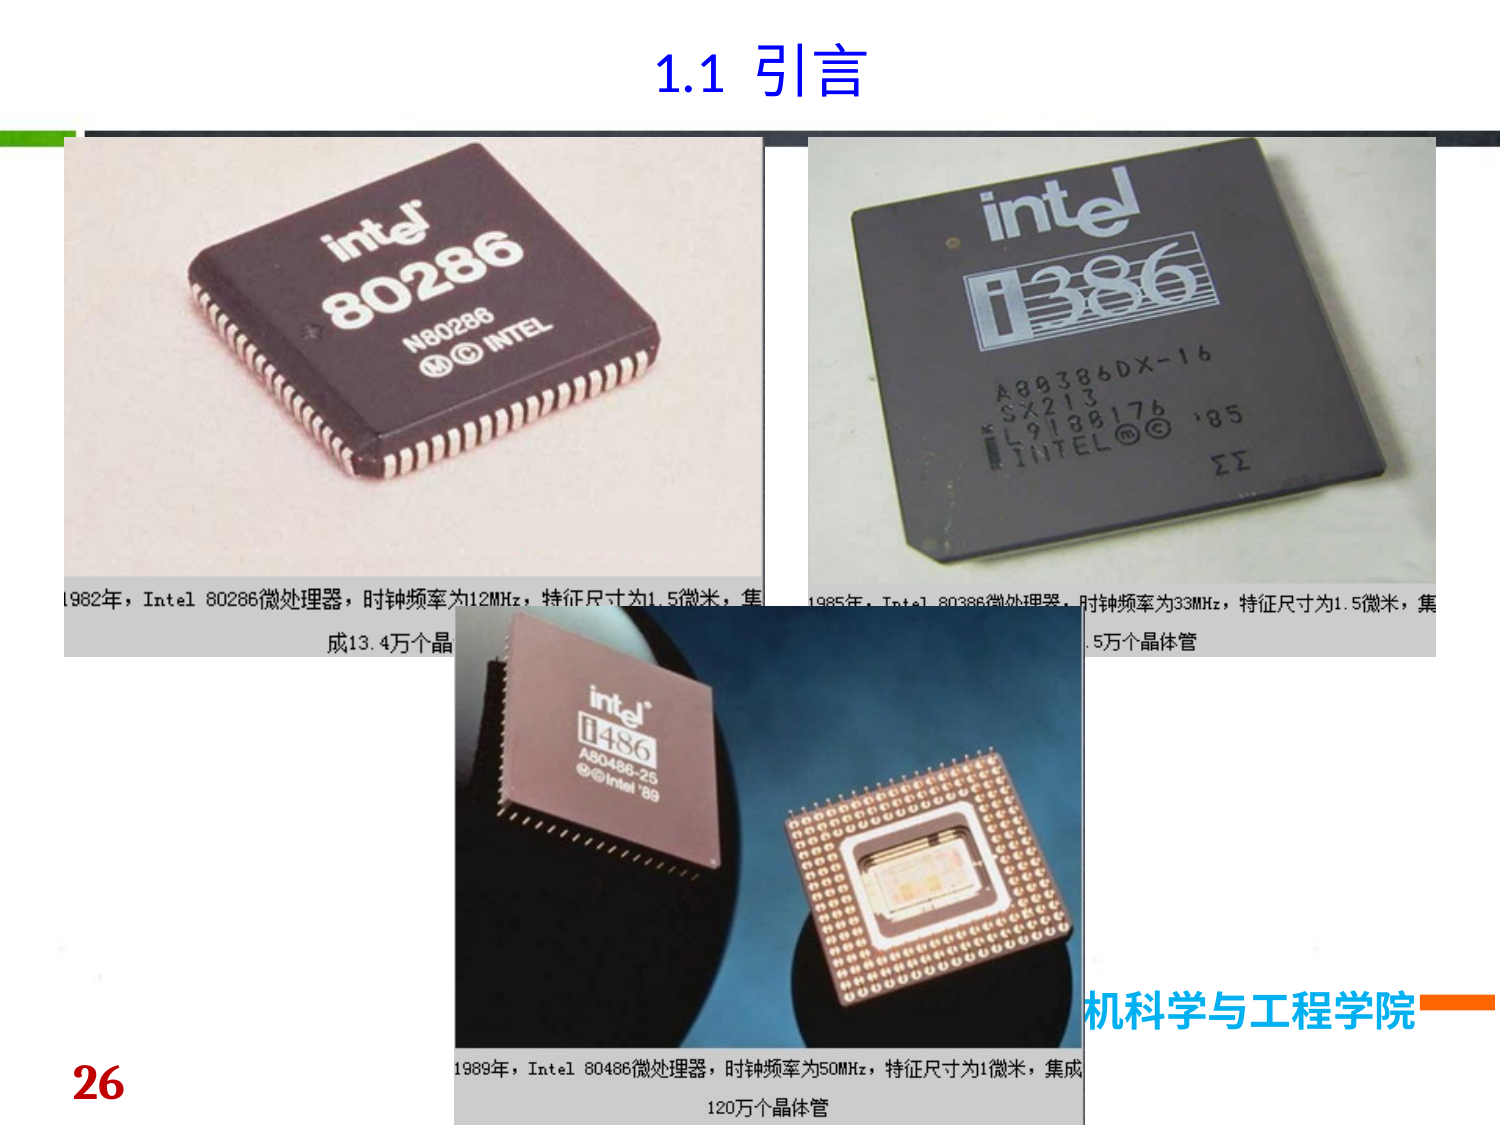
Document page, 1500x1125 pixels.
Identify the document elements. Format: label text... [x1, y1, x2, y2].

picture [0, 0, 1500, 1125]
text_box 1.1 引言 [71, 12, 1450, 125]
